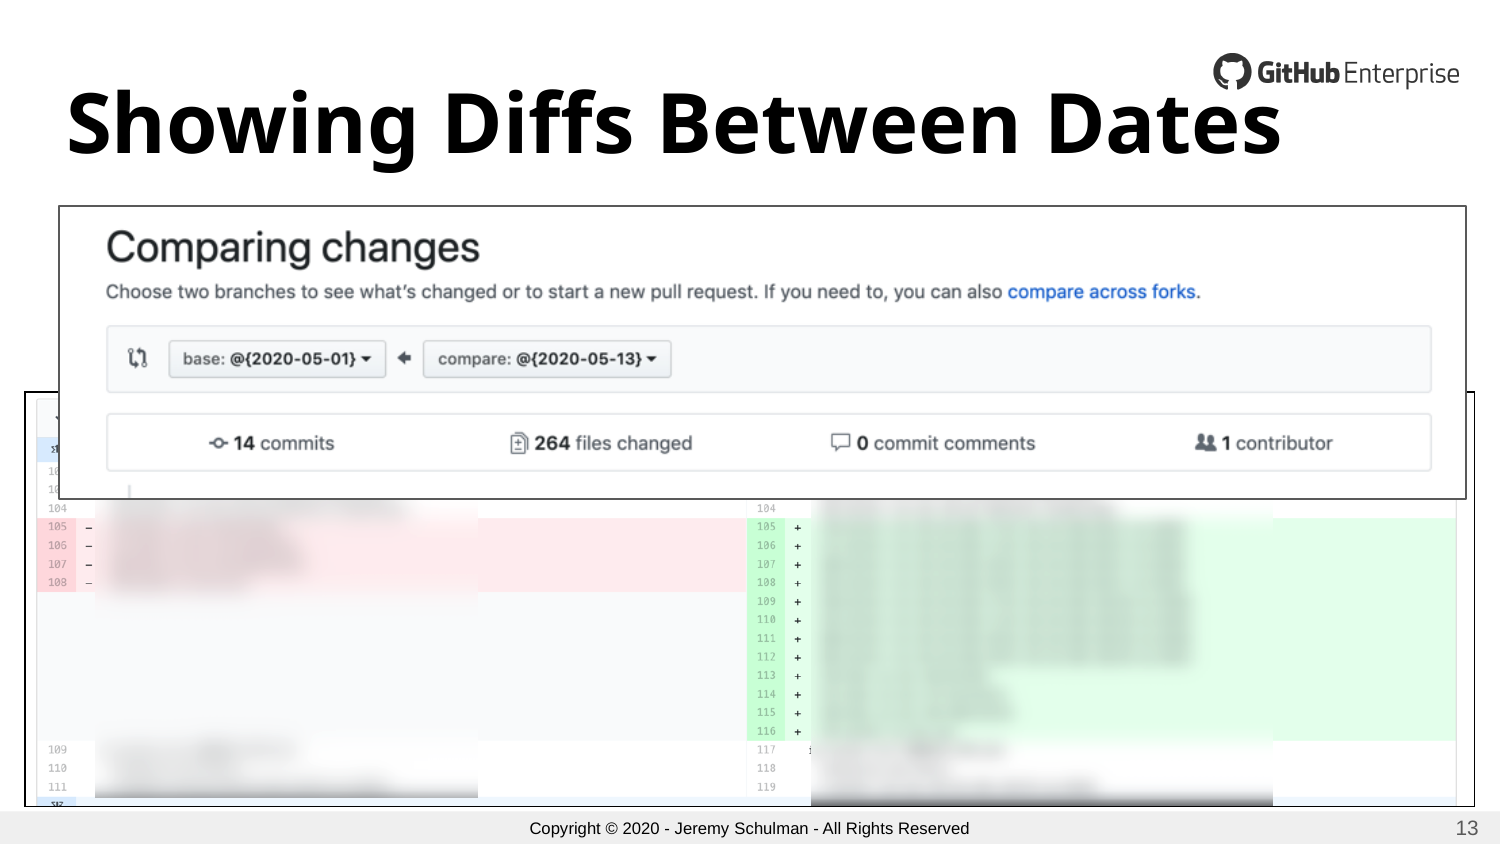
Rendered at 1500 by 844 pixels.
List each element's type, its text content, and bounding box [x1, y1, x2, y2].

picture [1198, 30, 1474, 112]
picture [24, 206, 1476, 807]
title Showing Diffs Between Dates [51, 72, 1449, 167]
slide_number ‹#› [1403, 795, 1494, 844]
